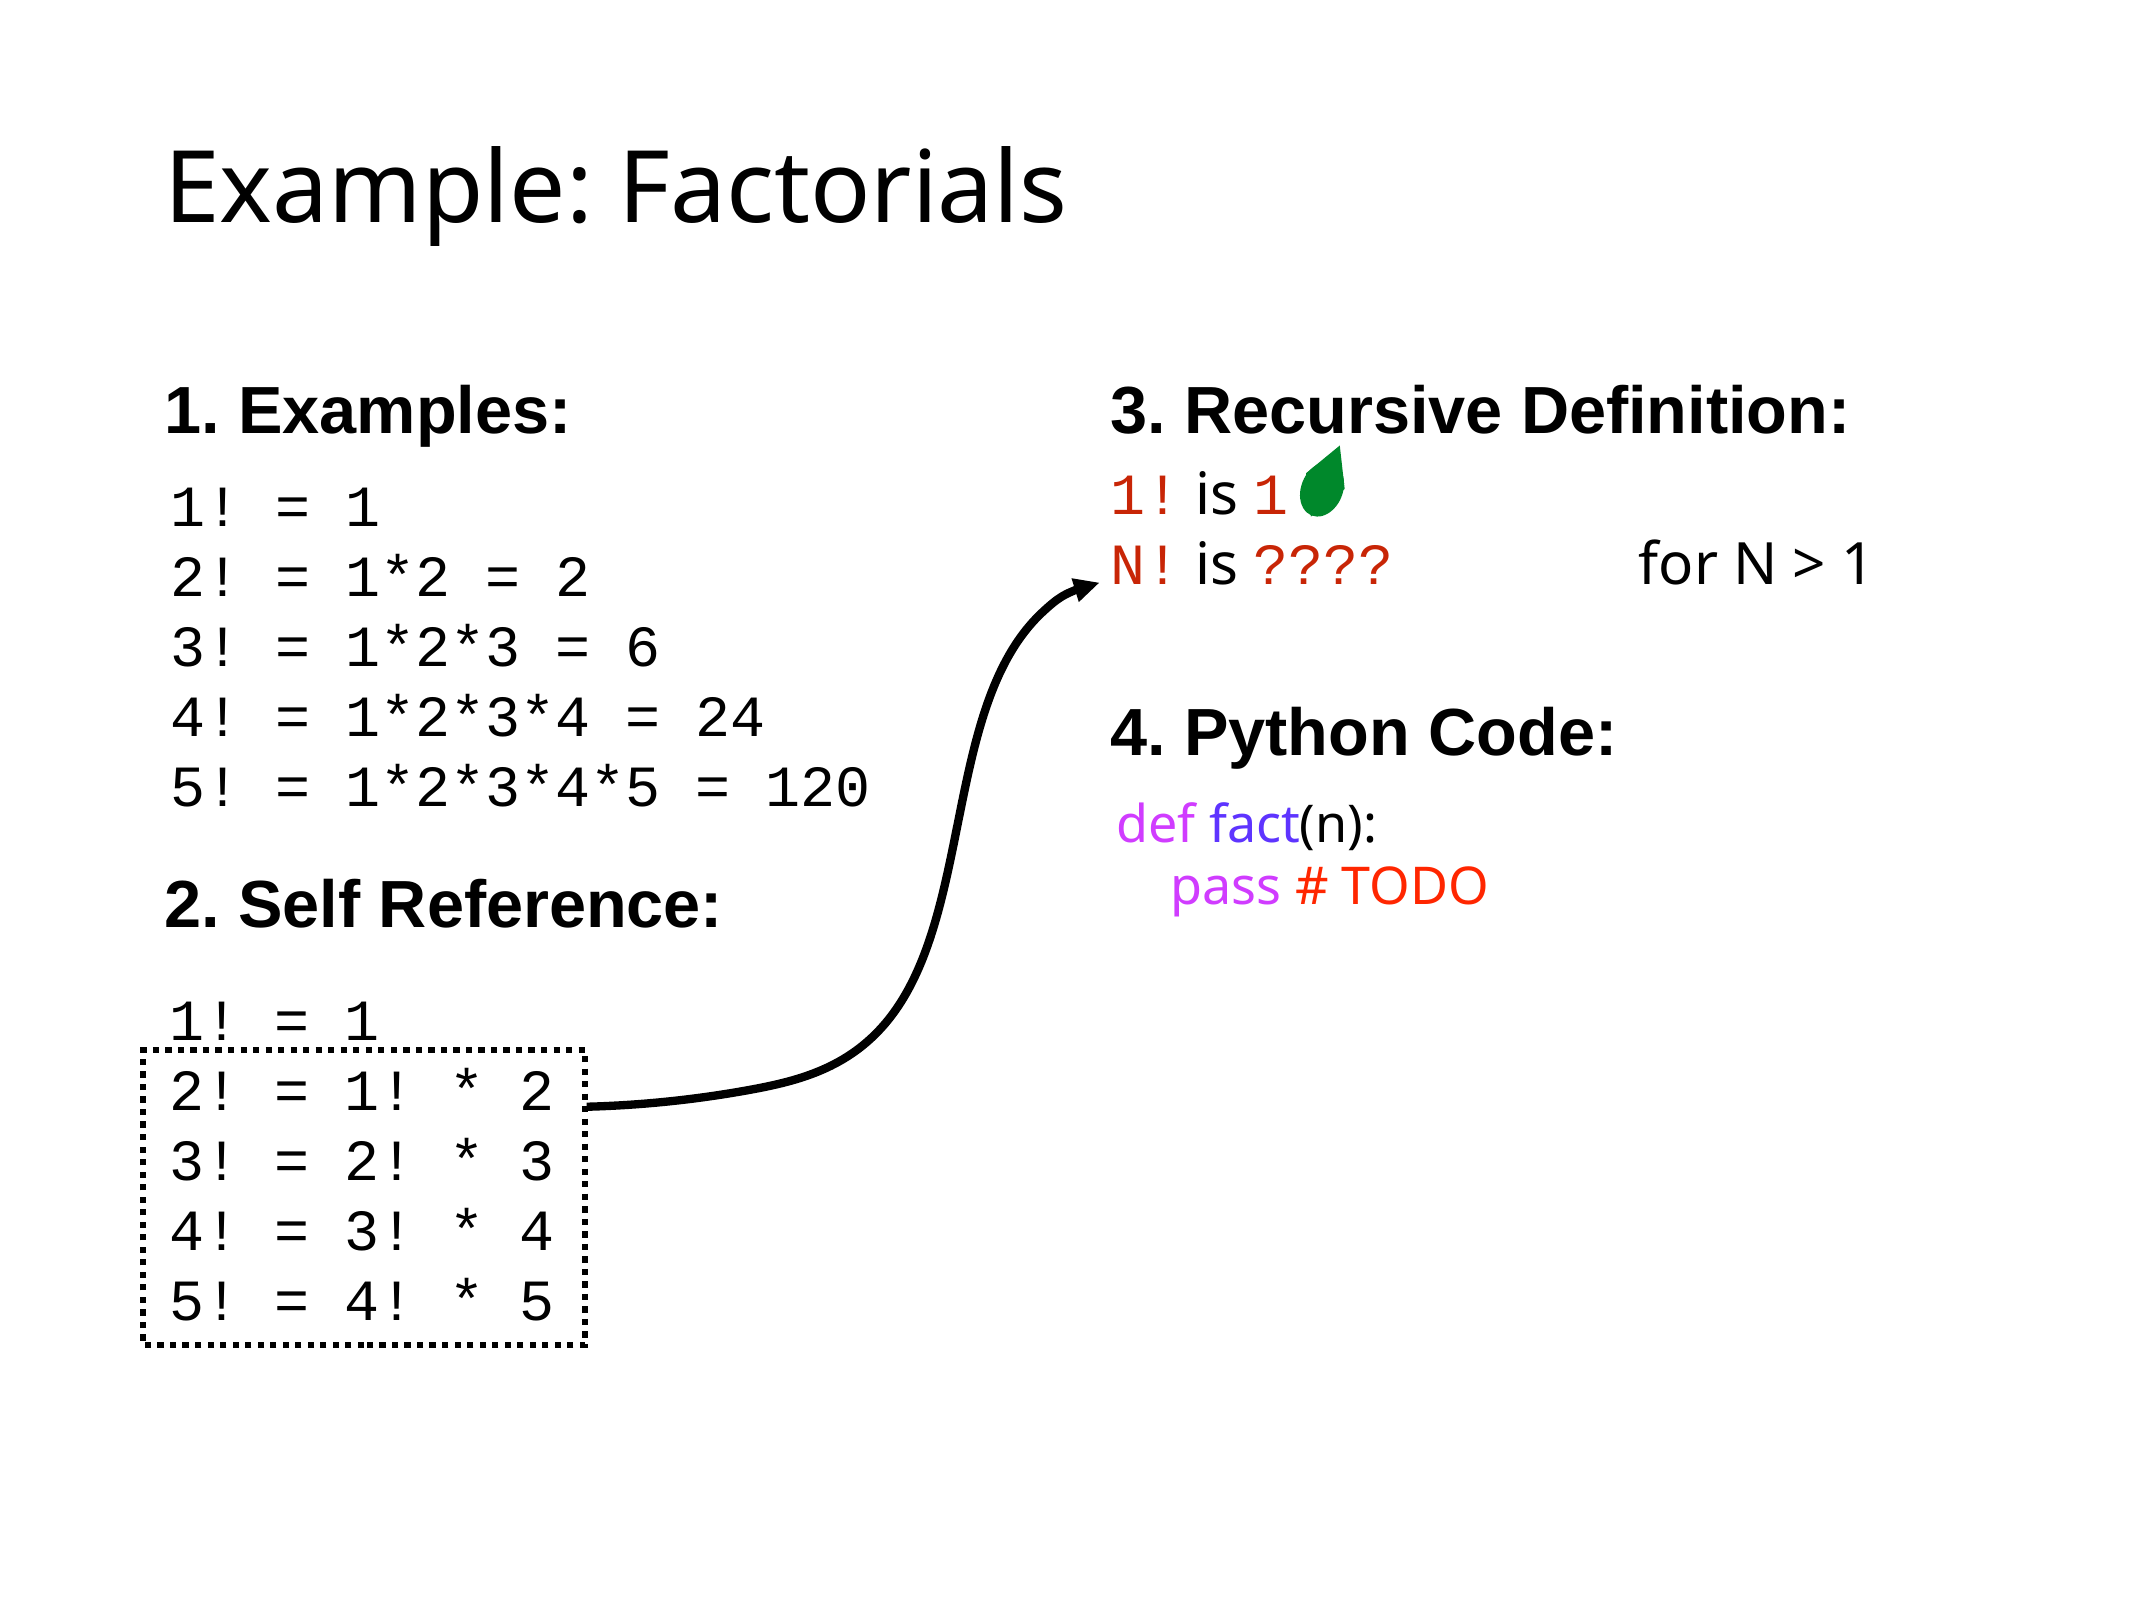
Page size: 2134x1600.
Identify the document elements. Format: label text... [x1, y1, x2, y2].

text_box 2. Self Reference: [917, 852, 965, 975]
text_box [586, 579, 1100, 1107]
text_box 2. Self Reference: [156, 852, 834, 975]
text_box 4. Python Code: [1102, 680, 2066, 803]
title Example: Factorials [156, 112, 1978, 252]
text_box def fact(n): pass # TODO [1107, 781, 2101, 924]
text_box 3. Recursive Definition: [1102, 358, 2066, 481]
text_box 1! = 1 2! = 1*2 = 2 3! = 1*2*3 = 6 4! = 1*2*3*4 = 24 5! = 1*2*3*4*5 = 120 [162, 459, 880, 826]
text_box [1304, 442, 1347, 520]
text_box 1! = 1 2! = 1! * 2 3! = 2! * 3 4! = 3! * 4 5! = 4! * 5 [161, 974, 587, 1106]
text_box [143, 1049, 586, 1345]
text_box 1! is 1 N! is ???? for N > 1 [1102, 447, 1911, 645]
text_box 1. Examples: [156, 358, 965, 481]
